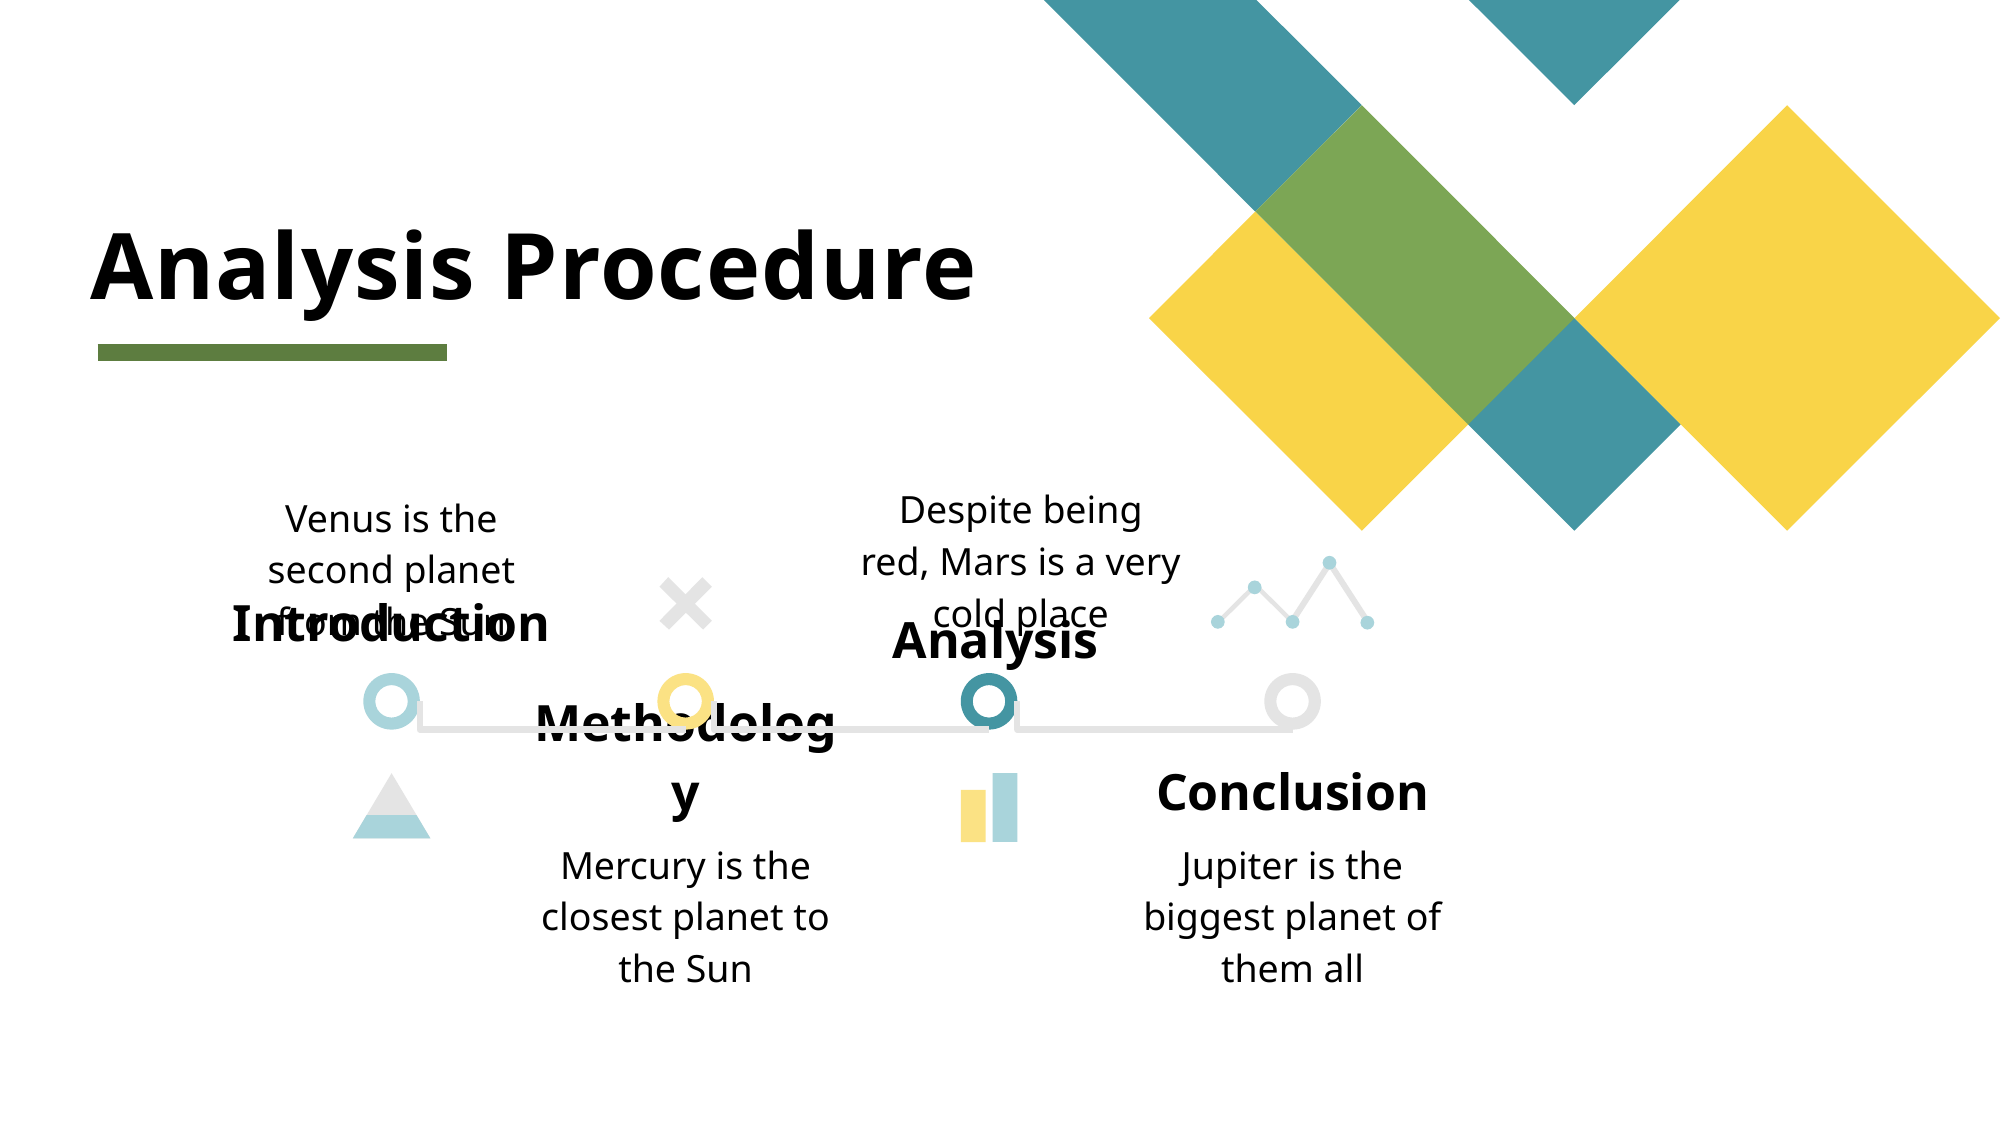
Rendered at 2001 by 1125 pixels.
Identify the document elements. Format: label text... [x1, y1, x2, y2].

text_box Jupiter is the biggest planet of them all [1116, 819, 1469, 914]
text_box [352, 773, 431, 839]
text_box Introduction [215, 567, 568, 643]
text_box Mercury is the closest planet to the Sun [509, 819, 862, 914]
text_box [1264, 673, 1321, 730]
text_box Analysis [819, 584, 1172, 661]
text_box Analysis Procedure [75, 214, 1060, 309]
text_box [1210, 555, 1375, 630]
text_box [363, 673, 420, 730]
text_box [960, 673, 1018, 730]
text_box Despite being red, Mars is a very cold place [845, 464, 1197, 559]
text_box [960, 773, 1018, 843]
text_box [659, 577, 712, 630]
text_box Venus is the second planet from the Sun [215, 473, 568, 567]
text_box [657, 673, 714, 730]
text_box Conclusion [1116, 759, 1469, 819]
text_box Methodology [509, 759, 862, 819]
